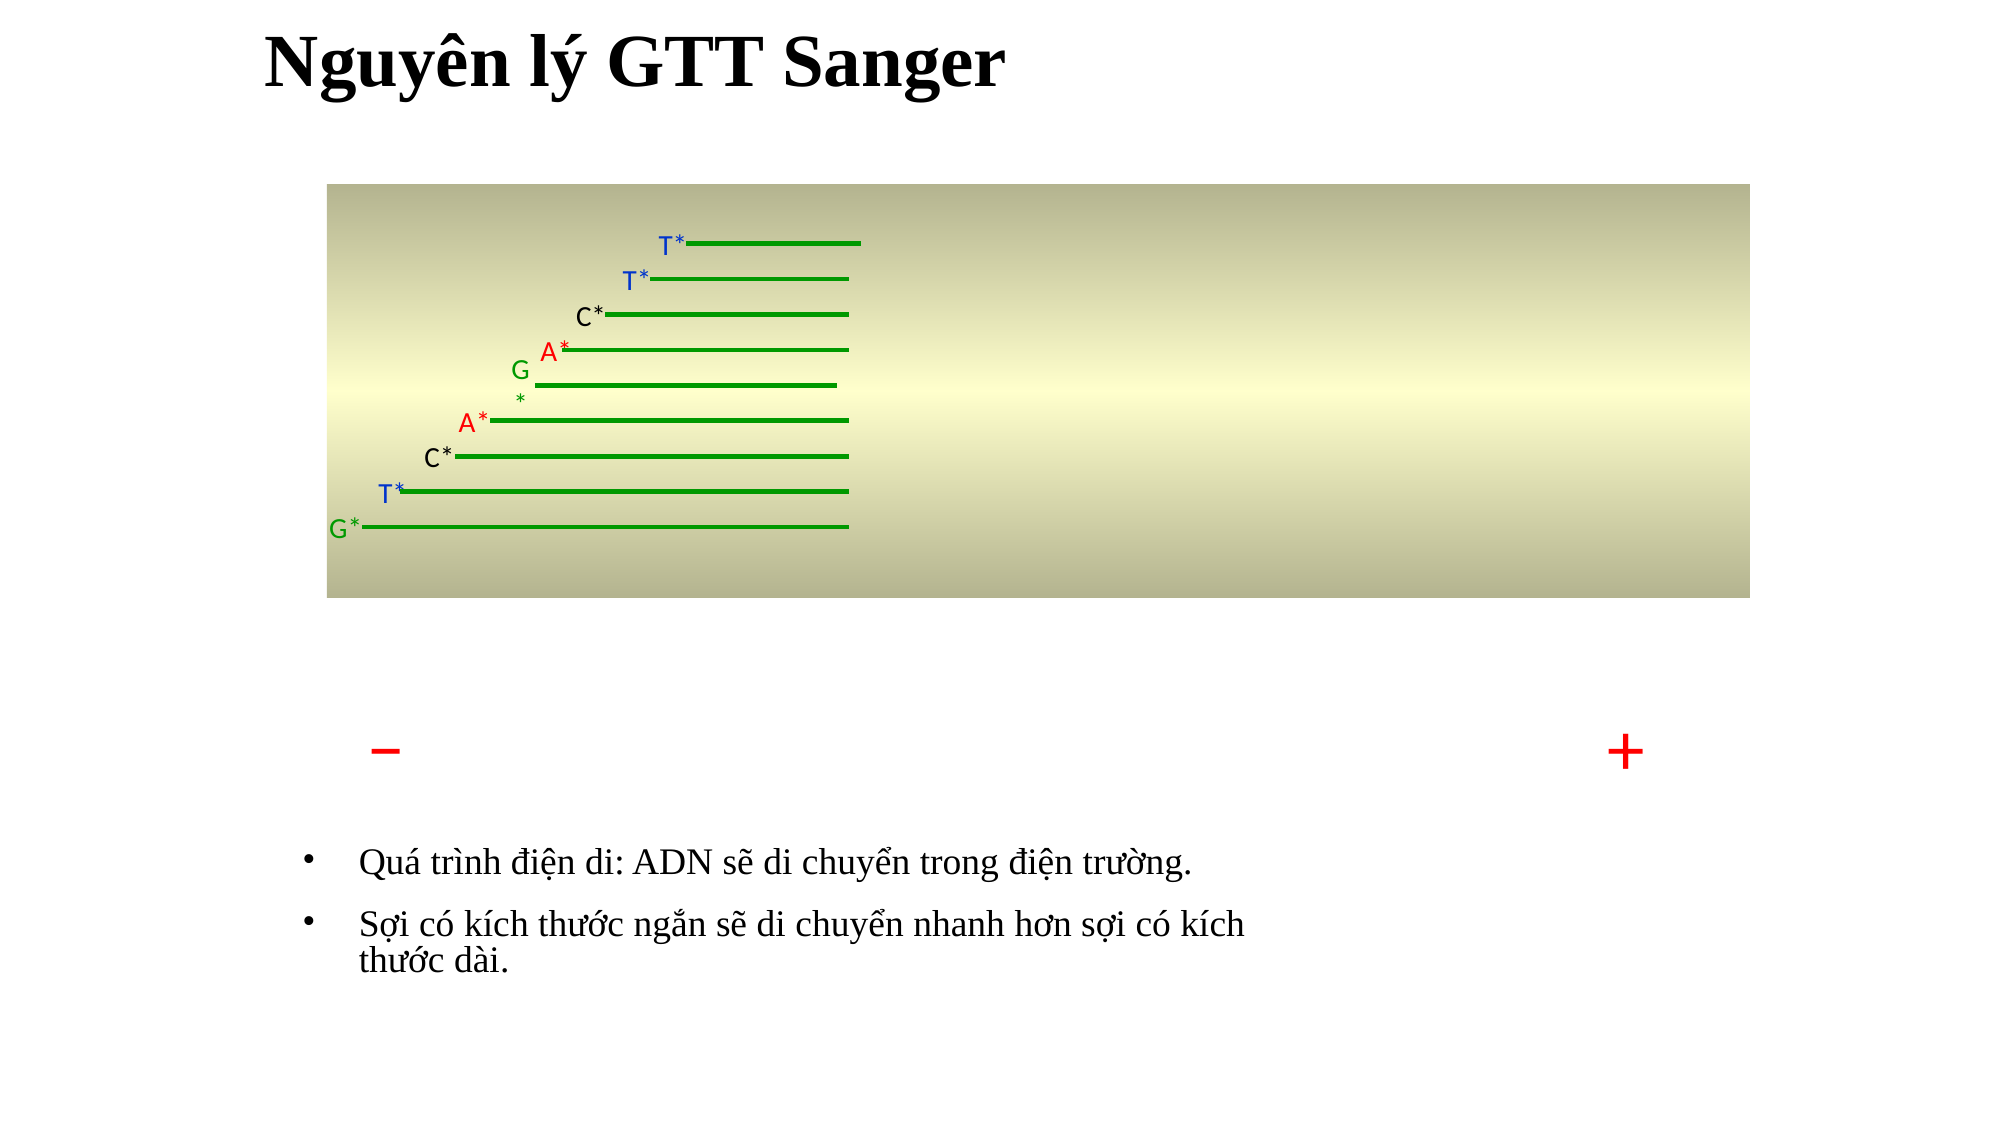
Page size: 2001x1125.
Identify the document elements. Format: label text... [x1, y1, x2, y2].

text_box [326, 207, 859, 563]
text_box + [1567, 692, 1686, 799]
text_box − [326, 692, 445, 774]
text_box Quá trình điện di: ADN sẽ di chuyển trong điện trường. Sợi có kích thước ngắn sẽ di chuyển nhanh hơn sợi có kích thước dài. [287, 774, 1325, 1013]
text_box Nguyên lý GTT Sanger [249, 13, 1544, 153]
text_box [326, 184, 1750, 598]
